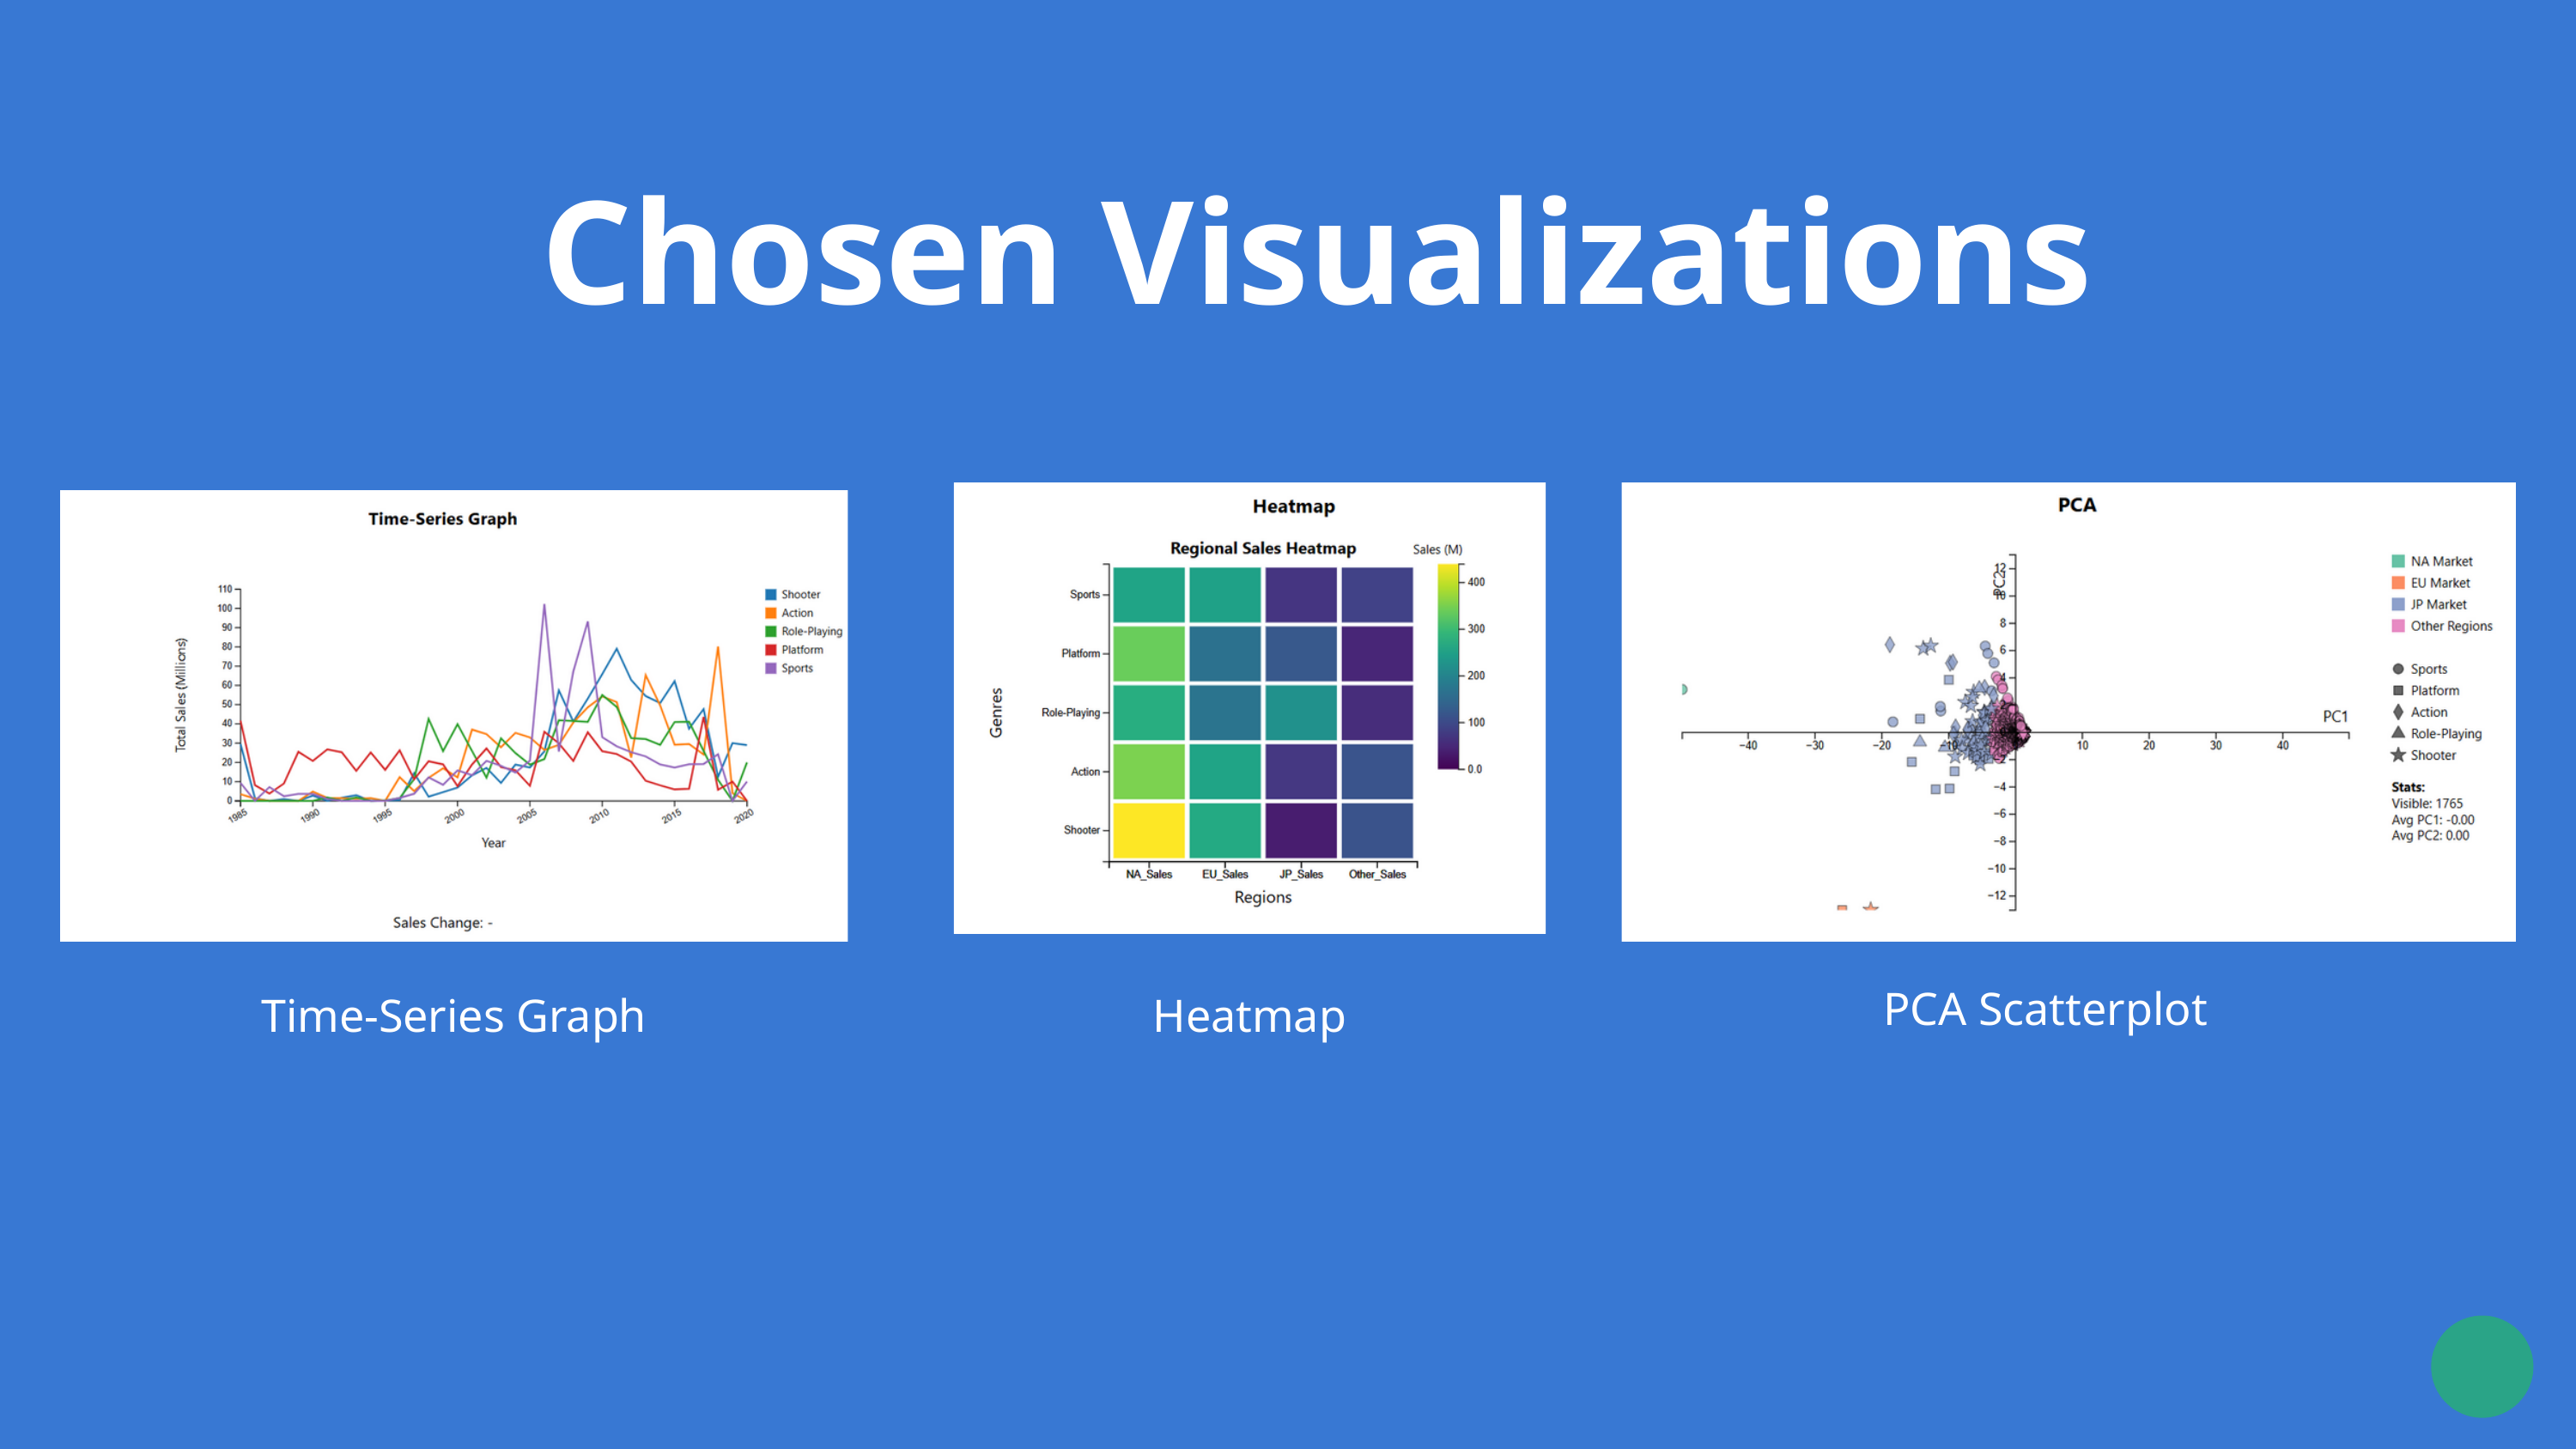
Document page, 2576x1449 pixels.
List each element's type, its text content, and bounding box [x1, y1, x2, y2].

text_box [2431, 1315, 2534, 1418]
text_box [60, 490, 848, 942]
text_box Heatmap [1040, 983, 1460, 1041]
text_box [1621, 482, 2516, 942]
text_box Chosen Visualizations [471, 176, 2163, 334]
text_box PCA Scatterplot [1836, 975, 2256, 1034]
text_box Time-Series Graph [244, 983, 664, 1041]
text_box [953, 482, 1546, 934]
